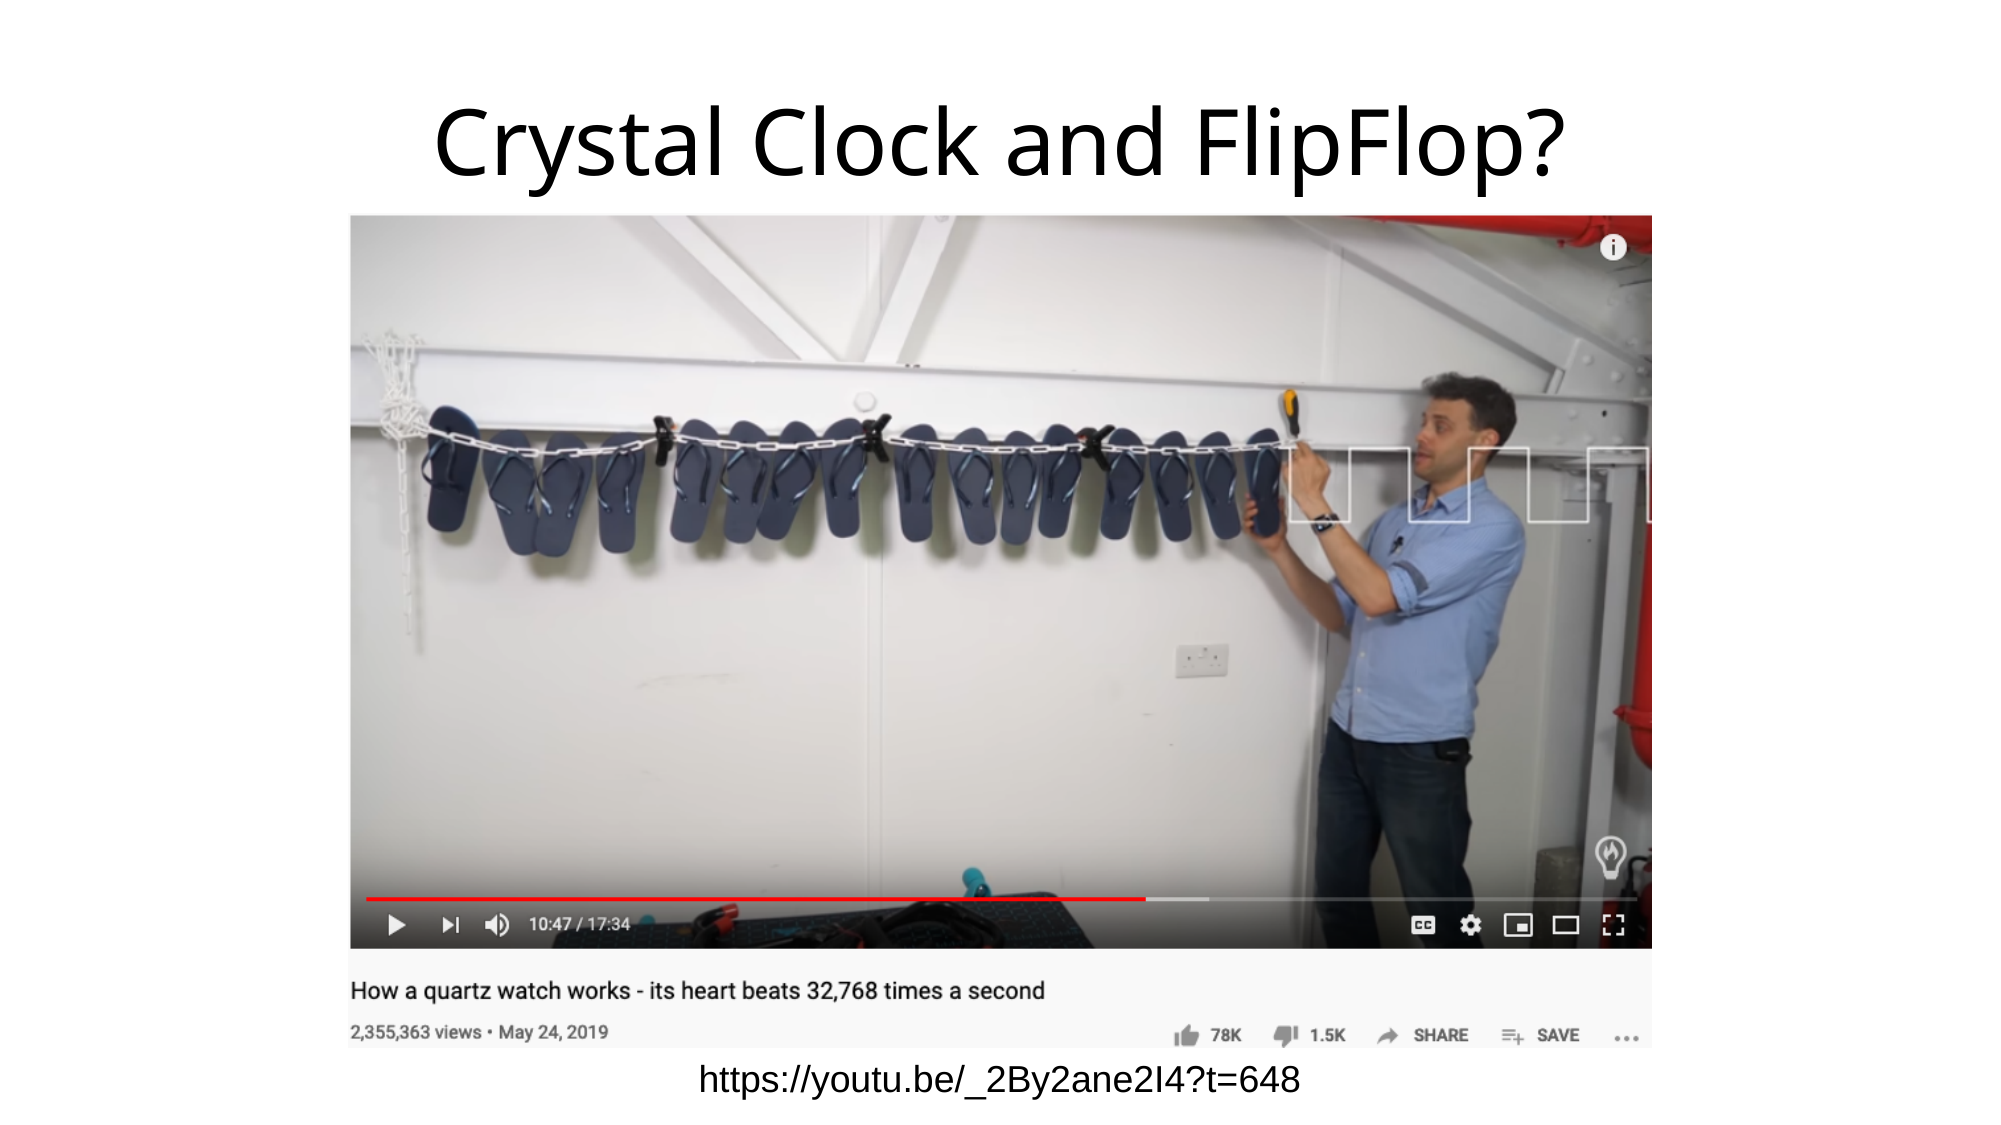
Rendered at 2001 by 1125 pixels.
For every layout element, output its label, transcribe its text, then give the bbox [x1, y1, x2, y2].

title Crystal Clock and FlipFlop? [99, 45, 1900, 233]
picture [347, 213, 1652, 1049]
text_box https://youtu.be/_2By2ane2I4?t=648 [683, 1056, 1317, 1108]
